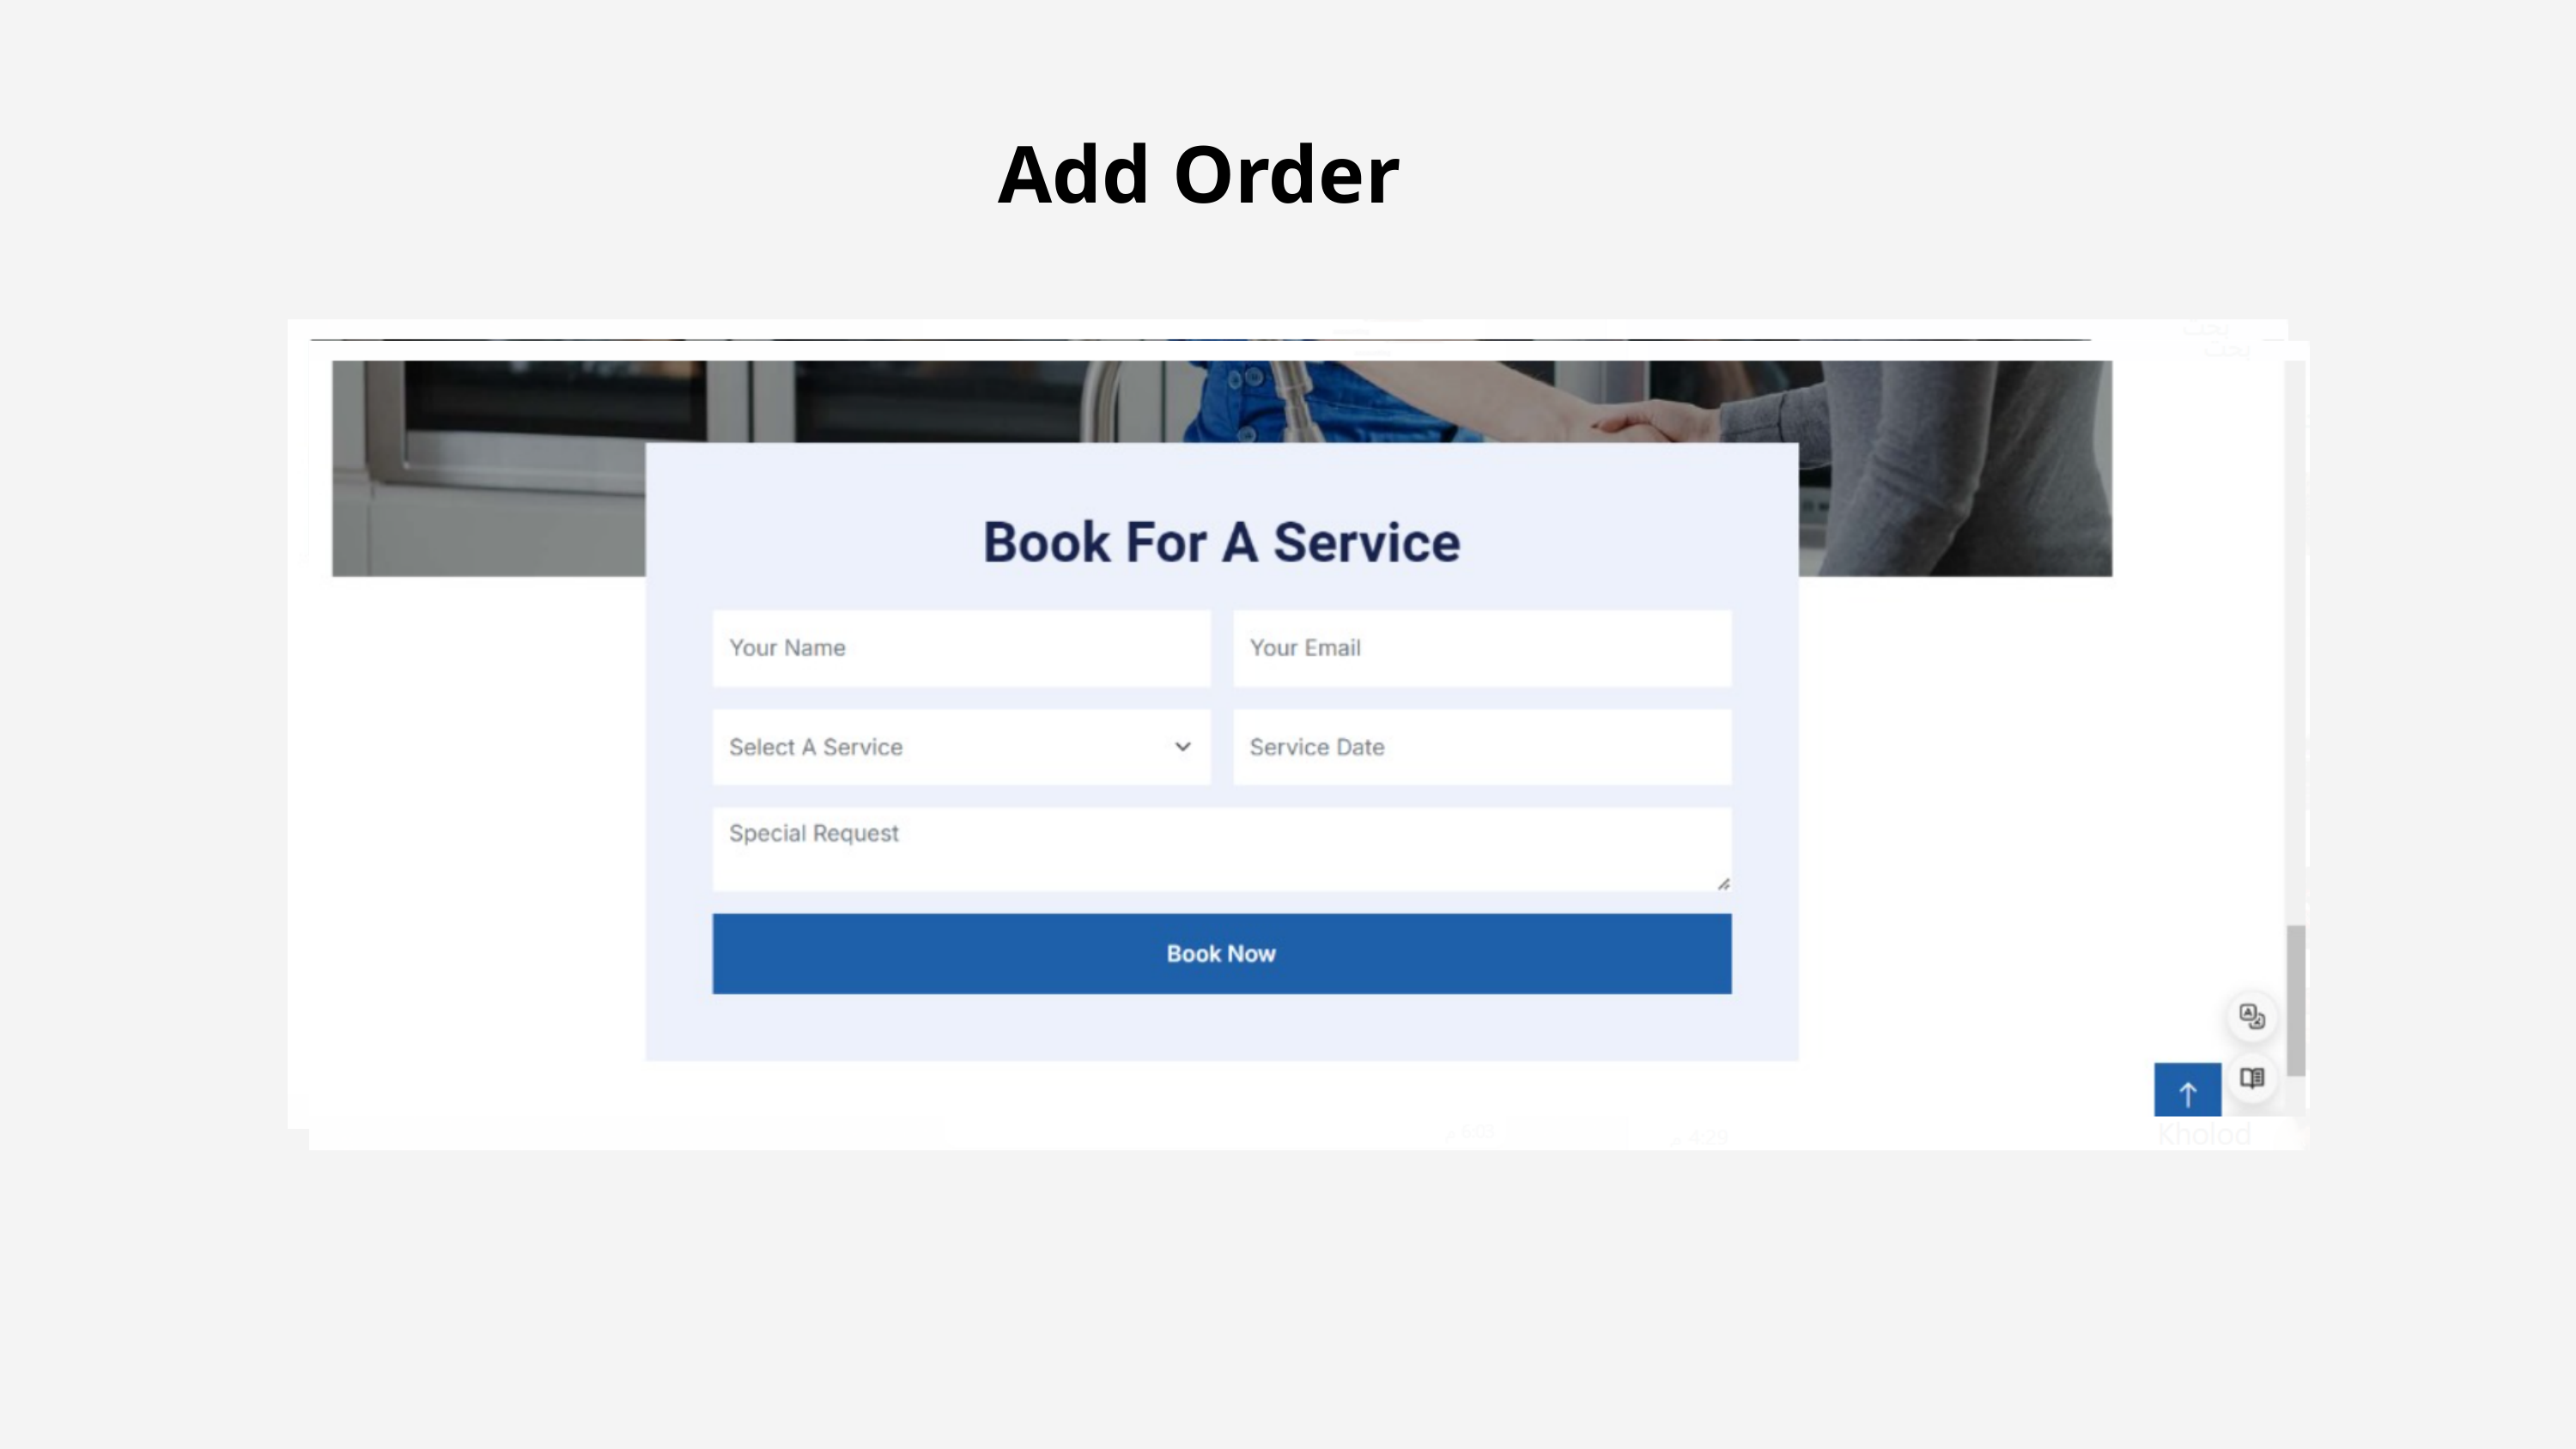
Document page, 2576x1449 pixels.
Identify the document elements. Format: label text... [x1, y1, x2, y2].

text_box Add Order [998, 158, 1455, 219]
picture [287, 319, 2311, 1150]
